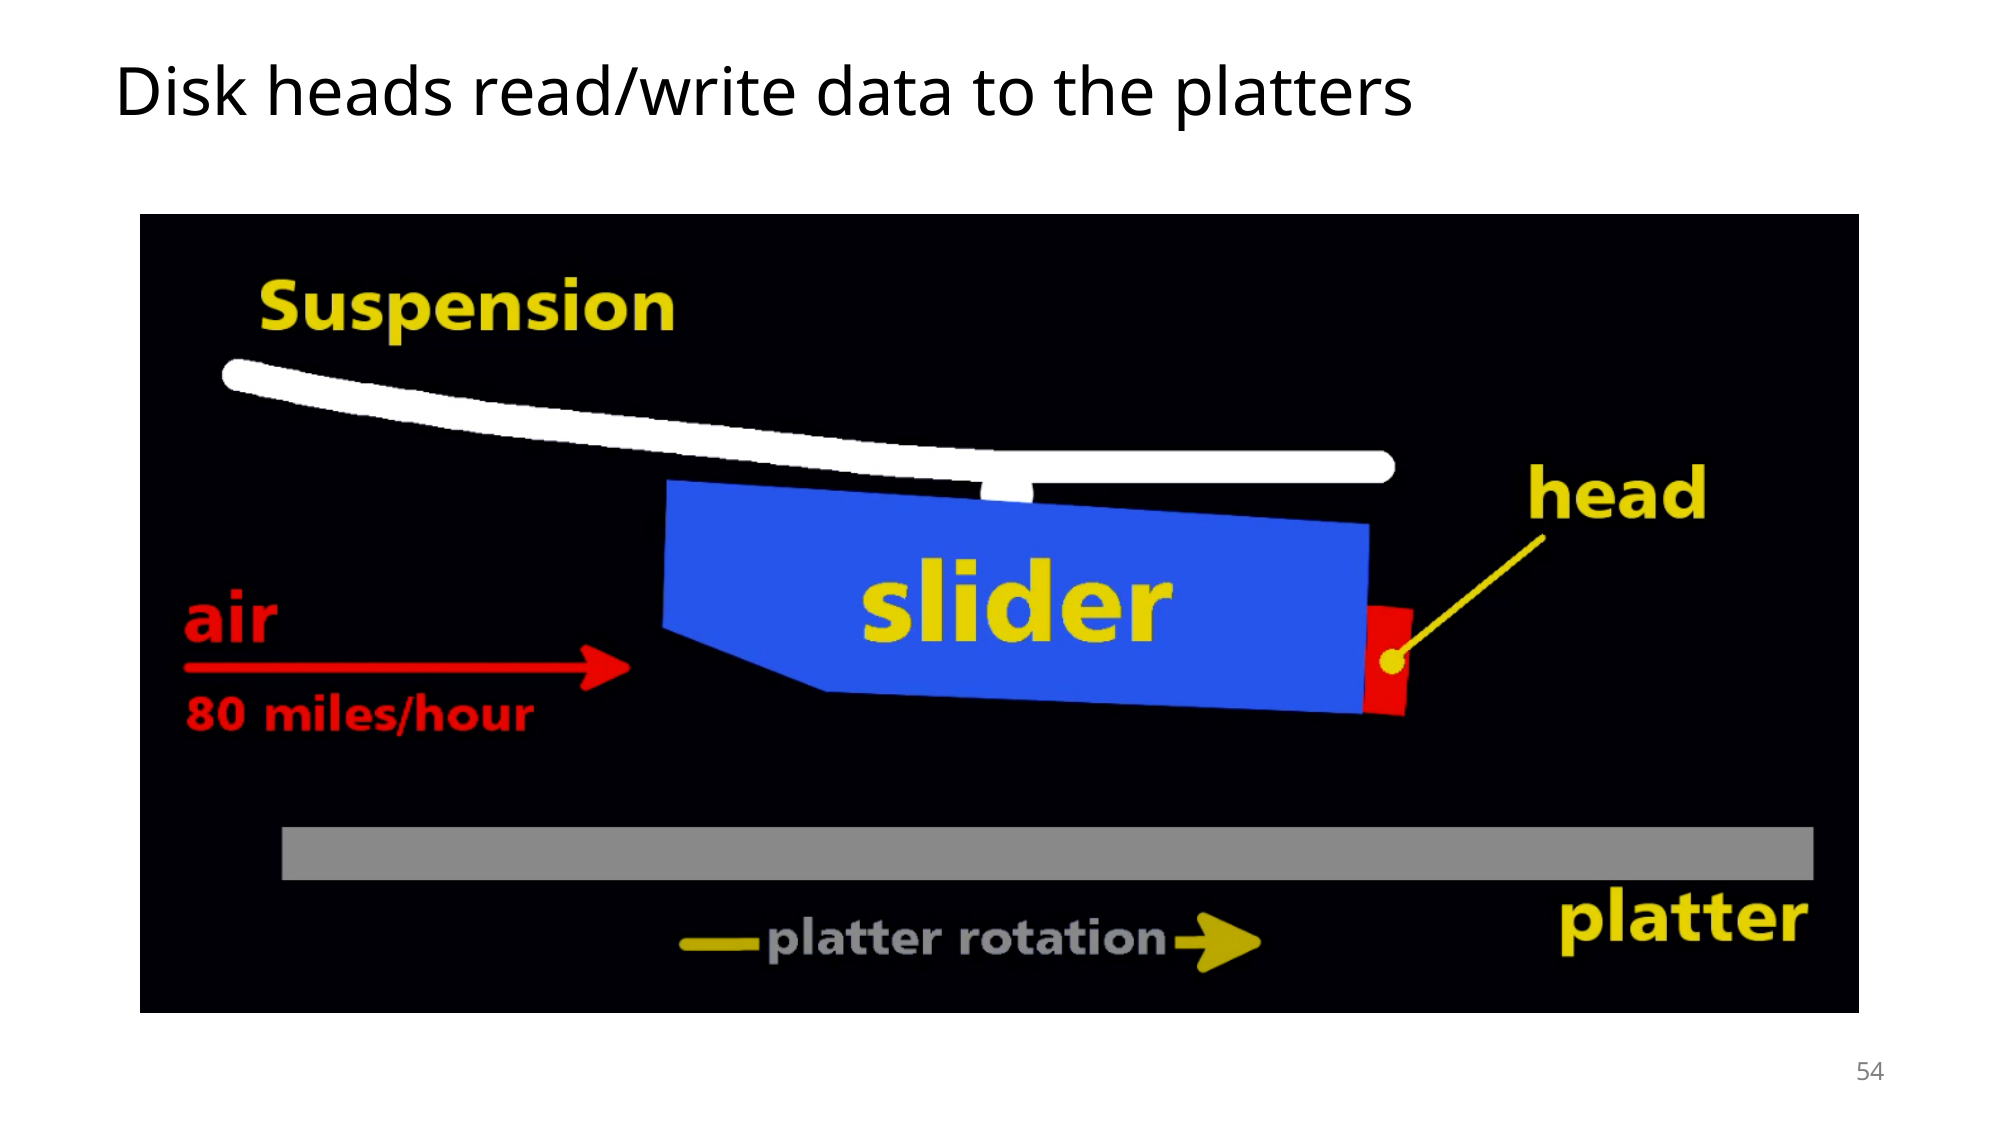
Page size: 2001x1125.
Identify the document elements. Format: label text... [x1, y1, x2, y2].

title Disk heads read/write data to the platters [99, 37, 1900, 150]
slide_number 54 [1749, 1042, 1900, 1103]
picture [140, 214, 1859, 1013]
